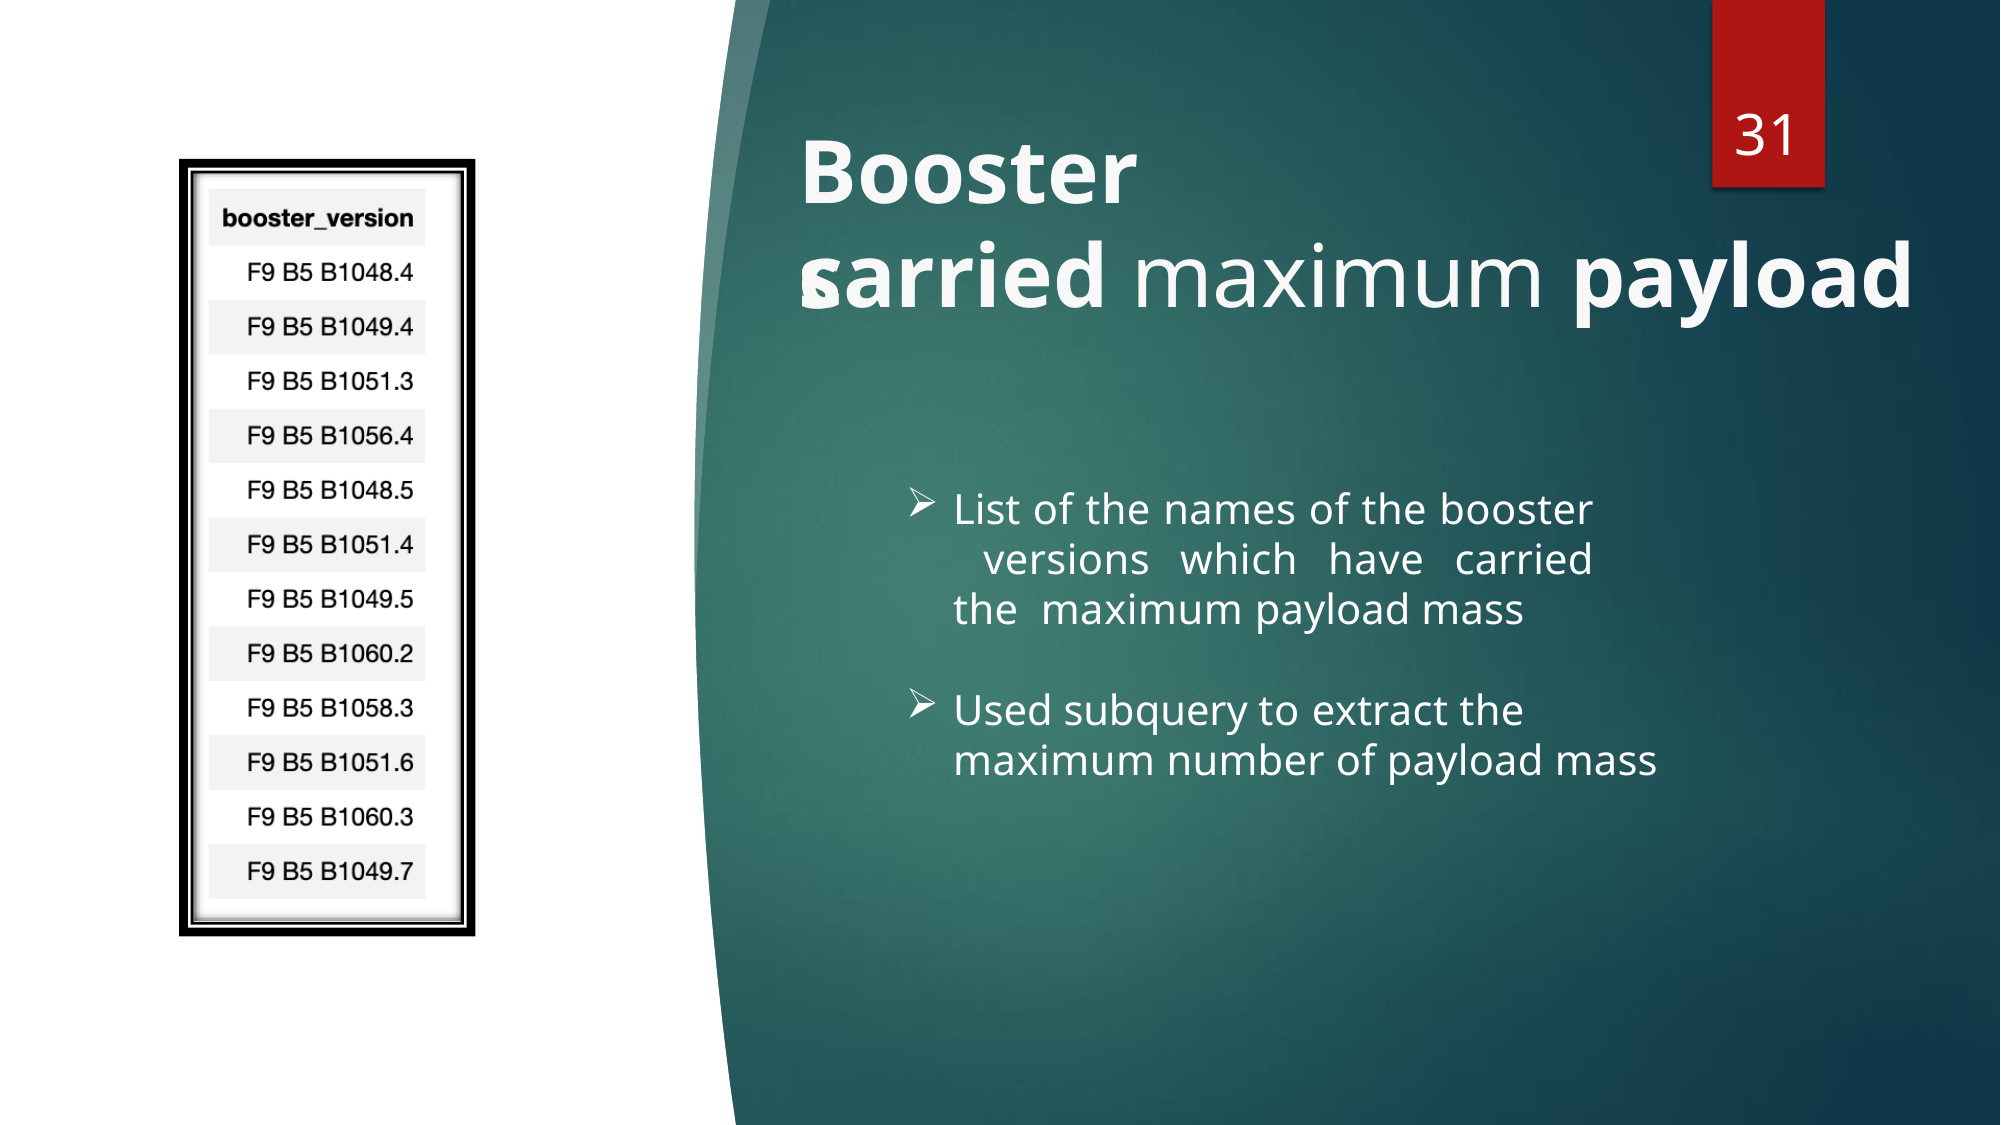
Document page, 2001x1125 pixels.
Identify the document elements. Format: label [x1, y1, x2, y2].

text_box [771, 0, 2000, 1125]
text_box [1704, 0, 1833, 200]
text_box [0, 0, 771, 1125]
